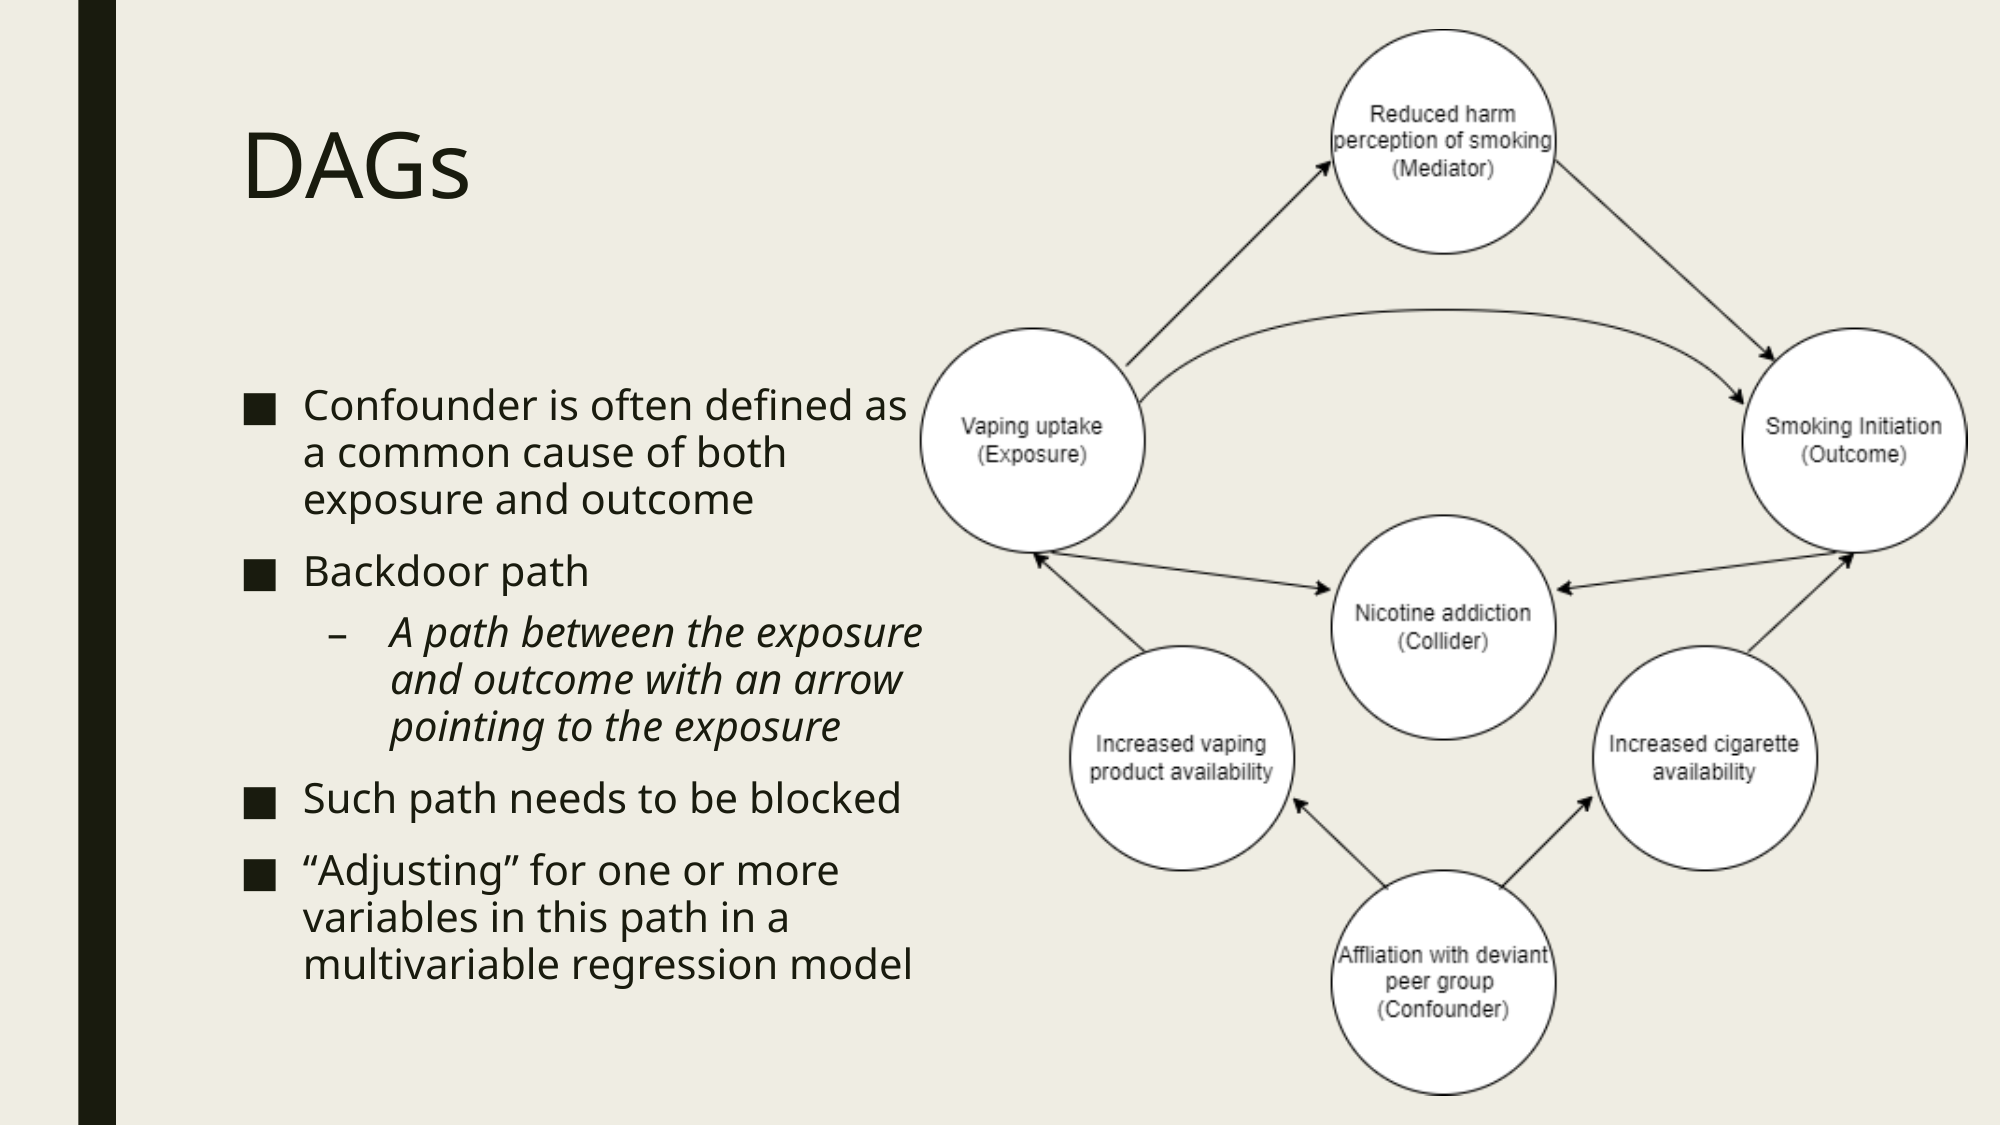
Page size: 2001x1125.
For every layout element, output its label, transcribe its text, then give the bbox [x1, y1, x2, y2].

title DAGs [225, 112, 881, 357]
picture [881, 29, 1968, 1096]
list Confounder is often defined as a common cause of both exposure and outcome Backdoor path A path between the exposure and outcome with an arrow pointing to the exposure Such path needs to be blocked “Adjusting” for one or more variables in this path in a multivariable regression model [225, 375, 881, 1096]
